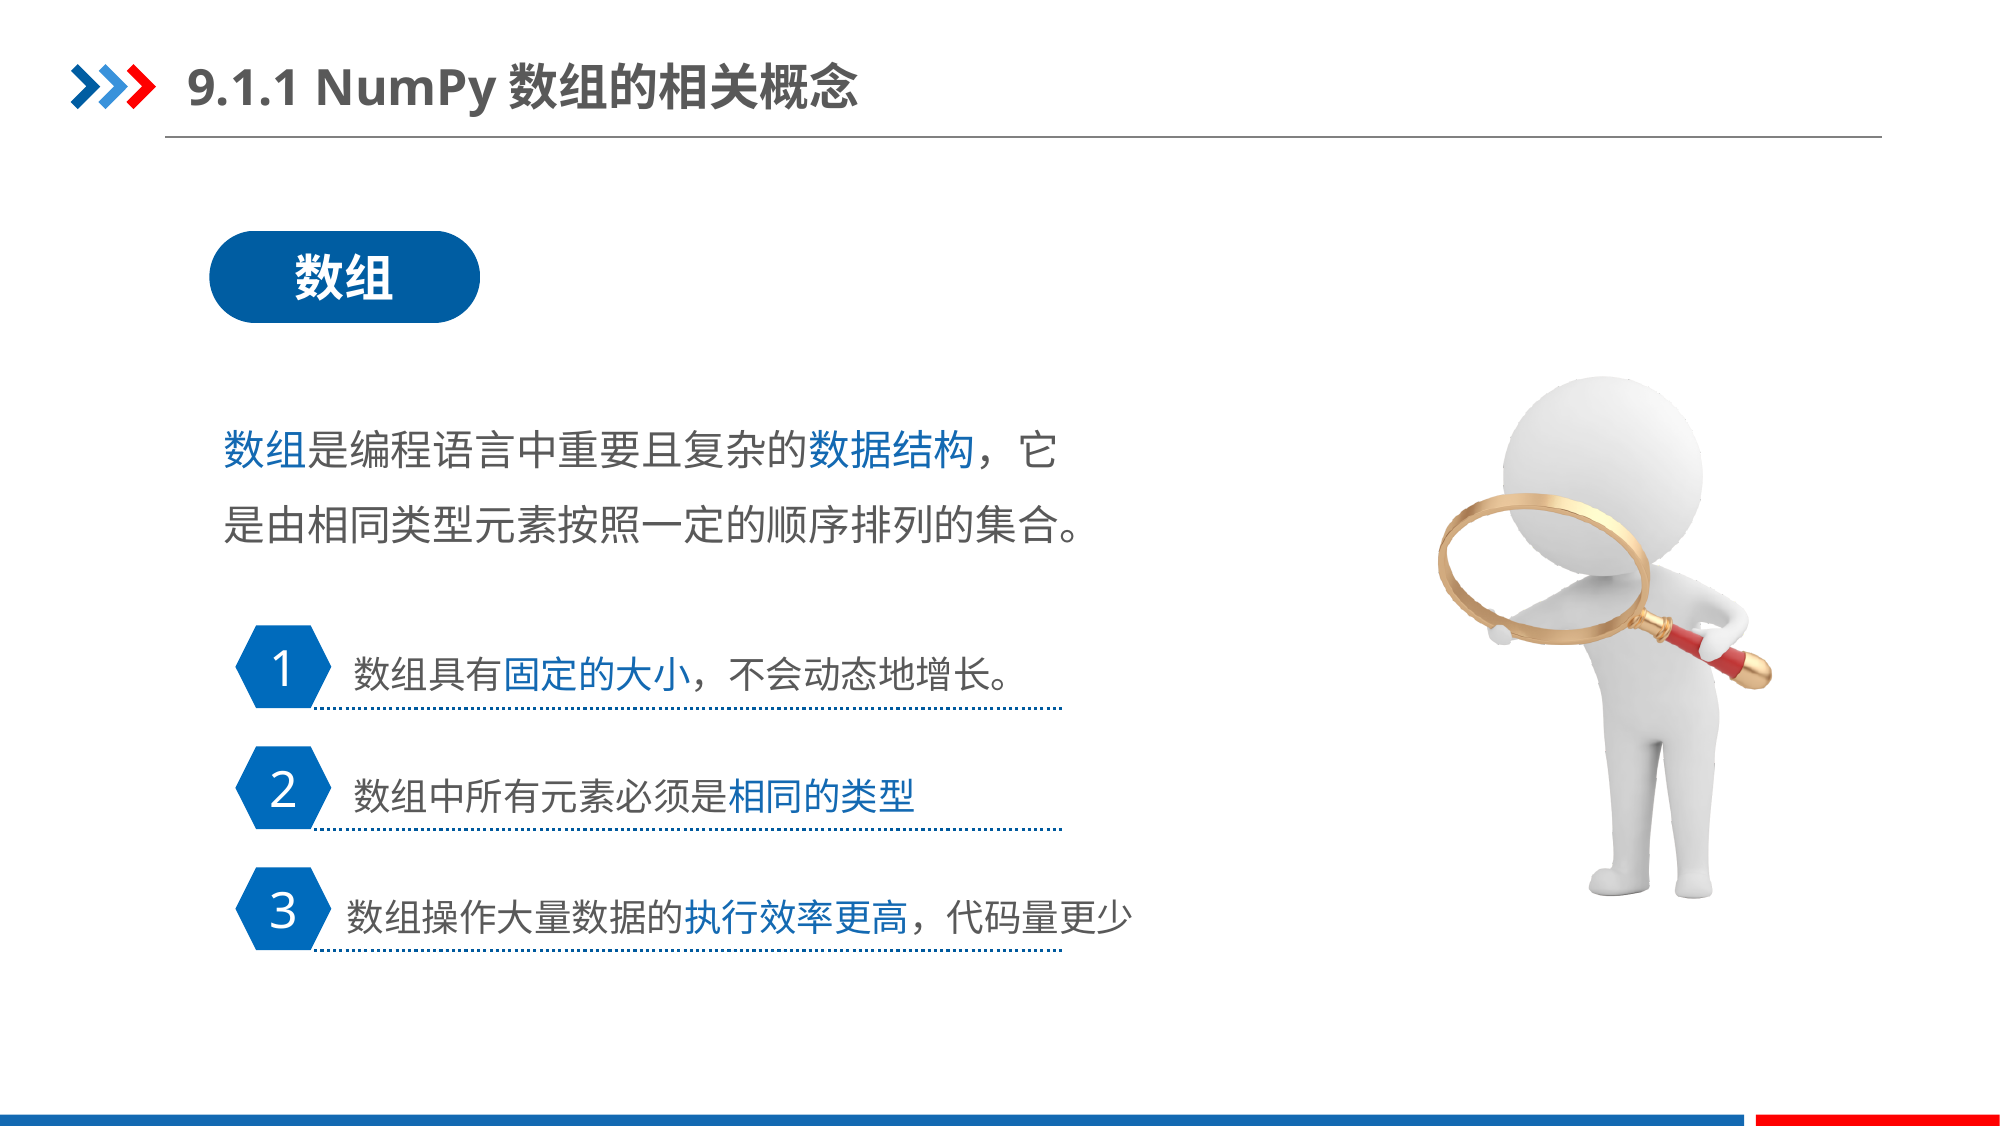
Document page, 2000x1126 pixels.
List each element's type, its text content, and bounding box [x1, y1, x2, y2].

text_box 数组操作大量数据的执行效率更高，代码量更少 [332, 863, 1177, 946]
text_box 数组中所有元素必须是相同的类型 [338, 742, 1054, 825]
text_box 数组 [207, 228, 483, 326]
text_box 2 [233, 744, 334, 832]
text_box 9.1.1 NumPy数组的相关概念 [187, 43, 870, 127]
text_box 3 [233, 865, 332, 953]
text_box 数组是编程语言中重要且复杂的数据结构，它是由相同类型元素按照一定的顺序排列的集合。 [209, 390, 1095, 556]
text_box 数组具有固定的大小，不会动态地增长。 [338, 621, 1009, 704]
picture [1365, 328, 1816, 961]
text_box 1 [233, 623, 334, 711]
